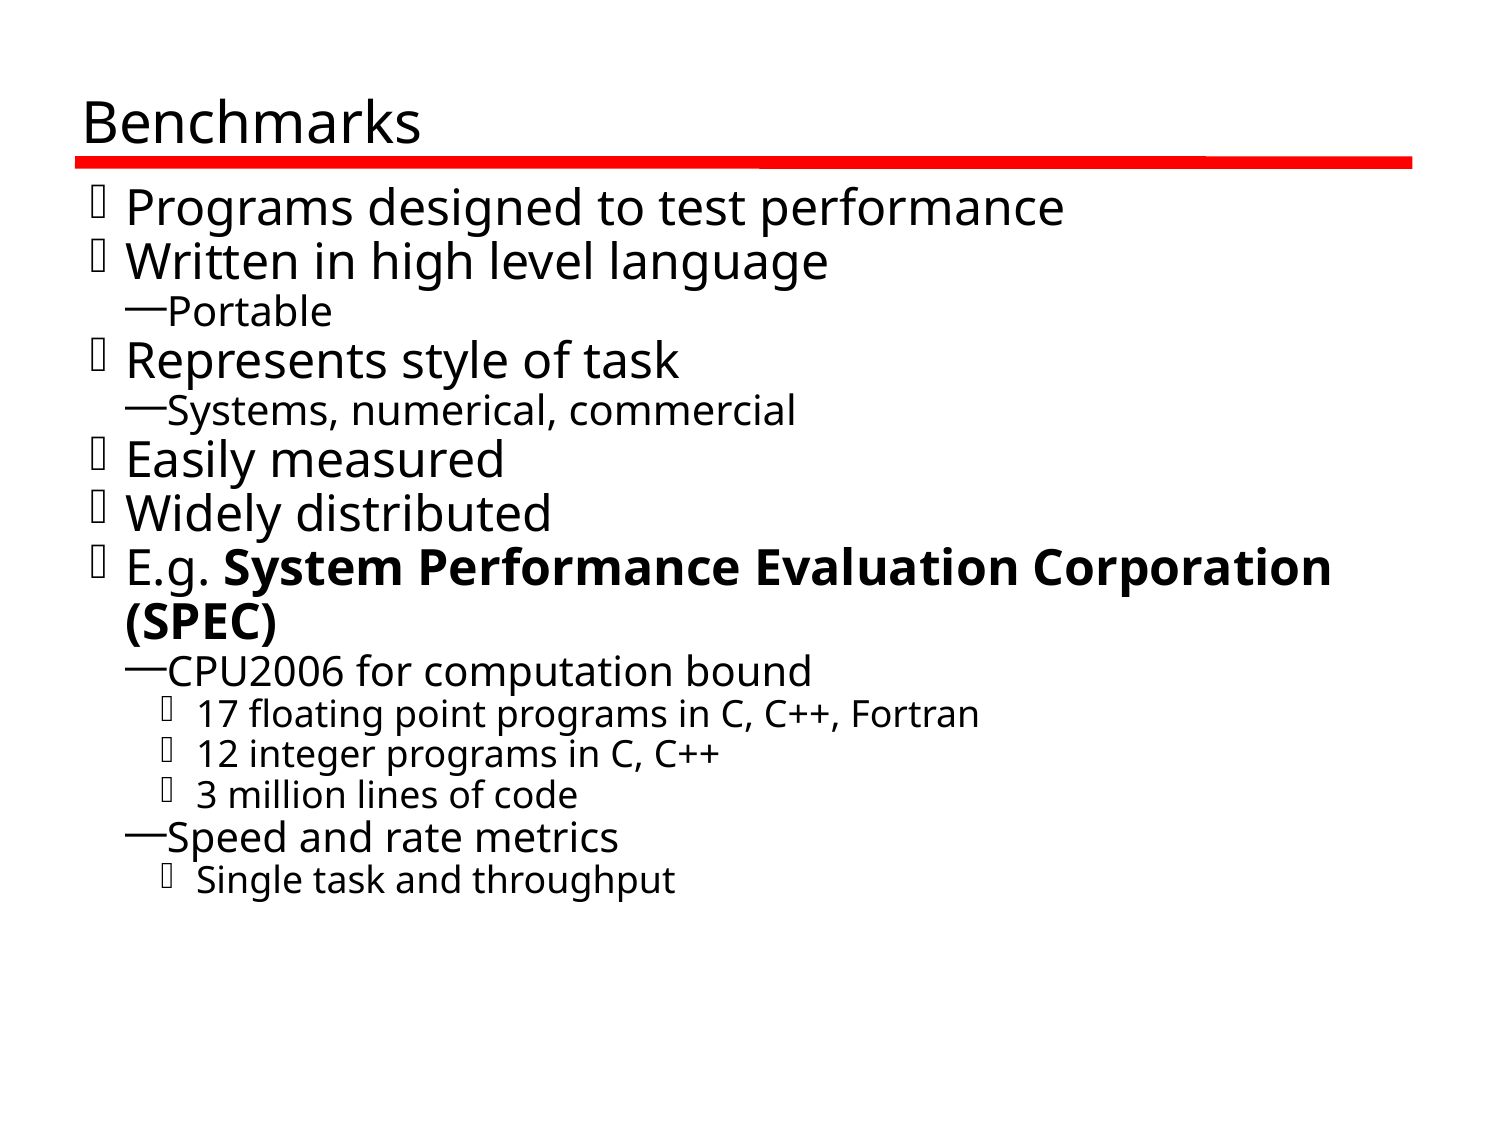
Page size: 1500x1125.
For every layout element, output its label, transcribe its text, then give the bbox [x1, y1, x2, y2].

text_box Programs designed to test performance Written in high level language Portable Represents style of task Systems, numerical, commercial Easily measured Widely distributed E.g. System Performance Evaluation Corporation (SPEC) CPU2006 for computation bound 17 floating point programs in C, C++, Fortran 12 integer programs in C, C++ 3 million lines of code Speed and rate metrics Single task and throughput [74, 174, 1417, 1100]
text_box Benchmarks [66, 24, 1413, 163]
